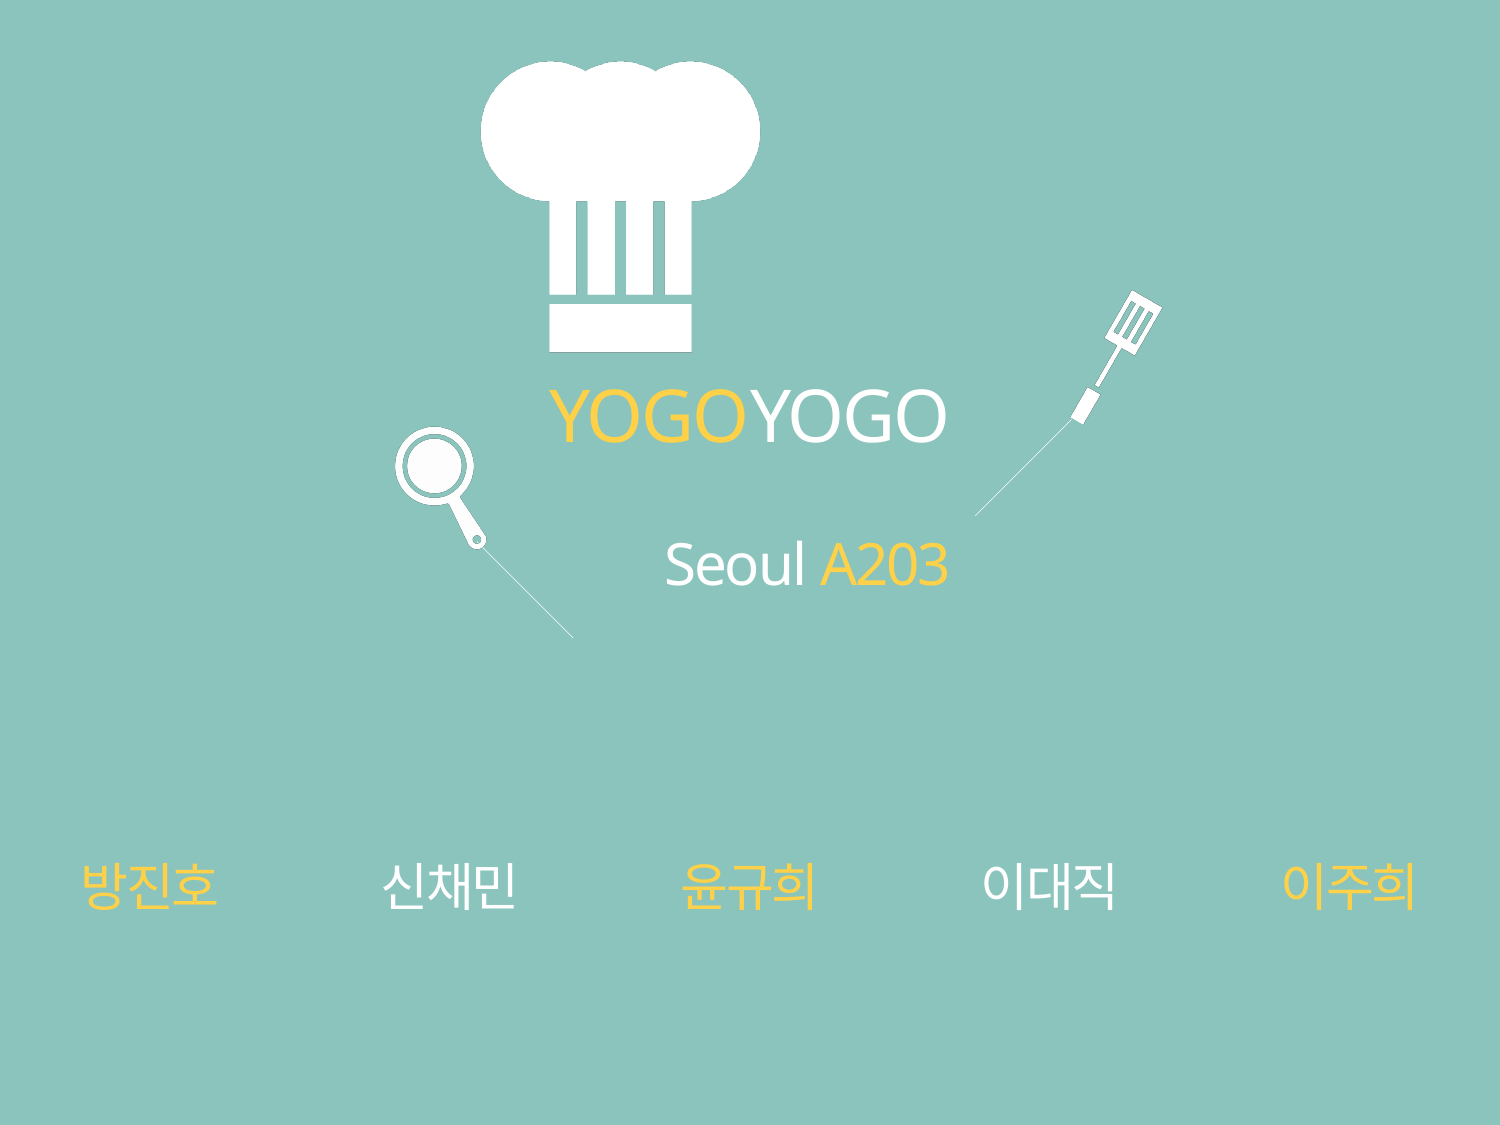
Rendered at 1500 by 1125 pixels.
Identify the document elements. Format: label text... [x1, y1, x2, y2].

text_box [476, 541, 574, 638]
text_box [975, 419, 1072, 516]
text_box 방진호 신채민 윤규희 이대직 이주희 [0, 847, 1500, 925]
picture [432, 43, 810, 363]
picture [1051, 277, 1199, 448]
text_box YOGOYOGO Seoul A203 [535, 362, 965, 675]
picture [373, 408, 514, 559]
